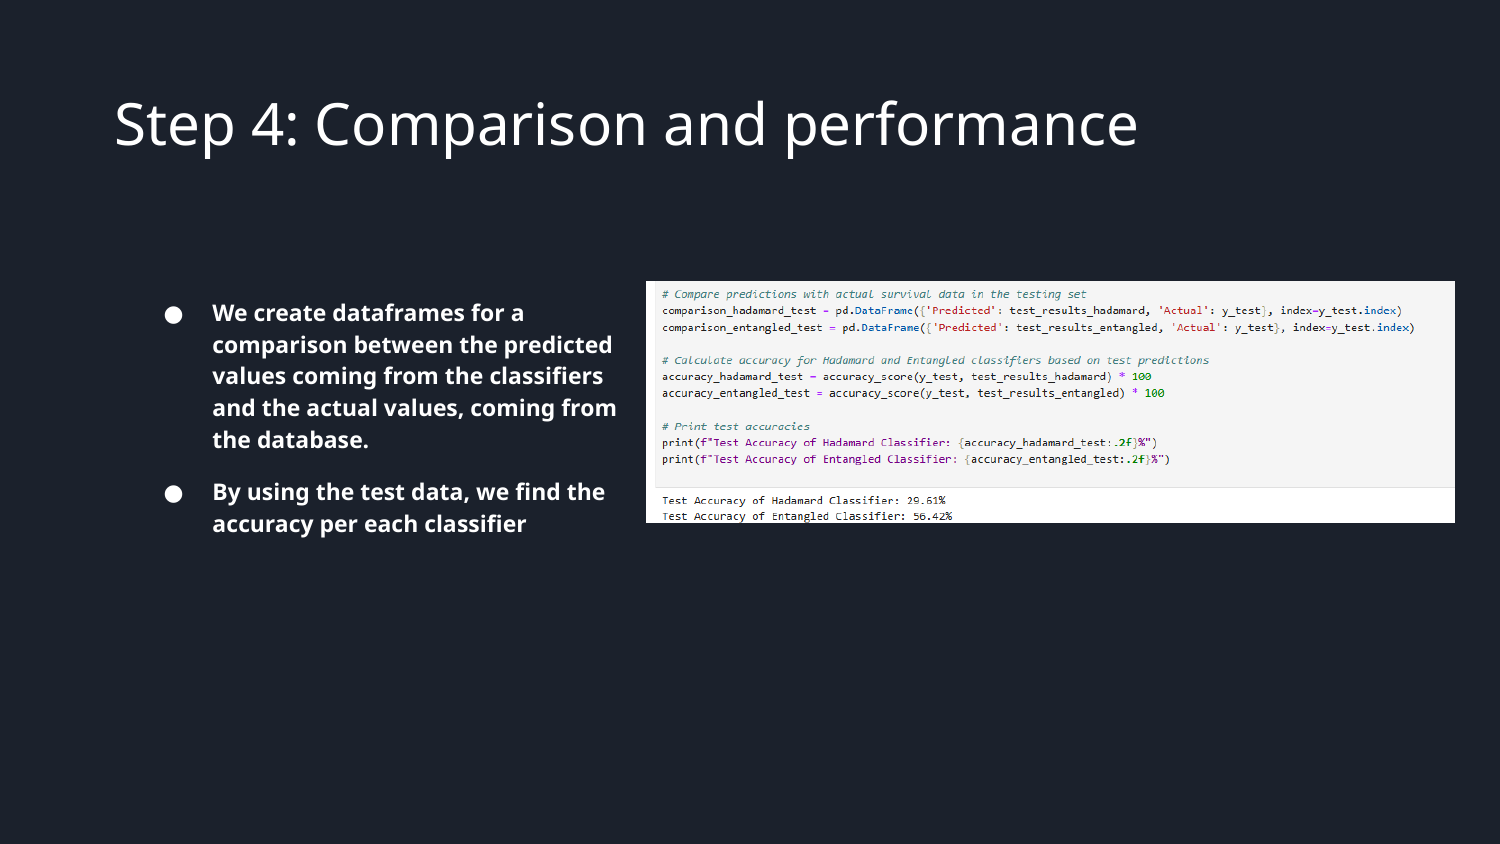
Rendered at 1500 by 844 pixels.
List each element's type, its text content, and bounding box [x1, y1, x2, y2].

title Step 4: Comparison and performance [103, 44, 1397, 208]
list We create dataframes for a comparison between the predicted values coming from the classifiers and the actual values, coming from the database. By using the test data, we find the accuracy per each classifier [126, 229, 647, 709]
picture [645, 281, 1456, 523]
